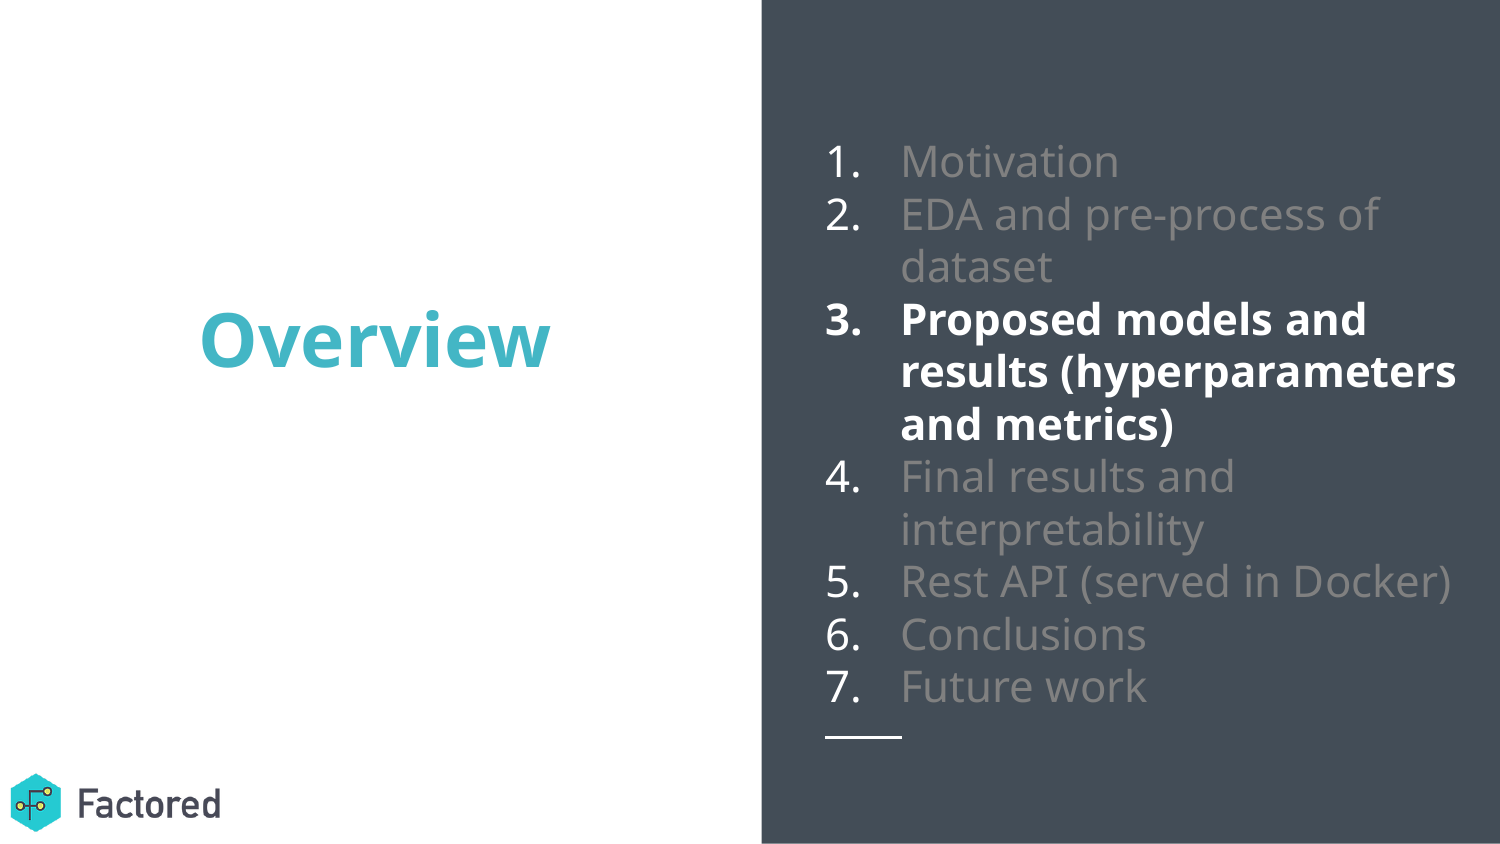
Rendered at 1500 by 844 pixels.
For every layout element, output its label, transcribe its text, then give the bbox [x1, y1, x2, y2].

subtitle Motivation EDA and pre-process of dataset Proposed models and results (hyperparameters and metrics) Final results and interpretability Rest API (served in Docker) Conclusions Future work [810, 118, 1474, 691]
picture [2, 762, 227, 843]
title Overview [43, 229, 708, 446]
